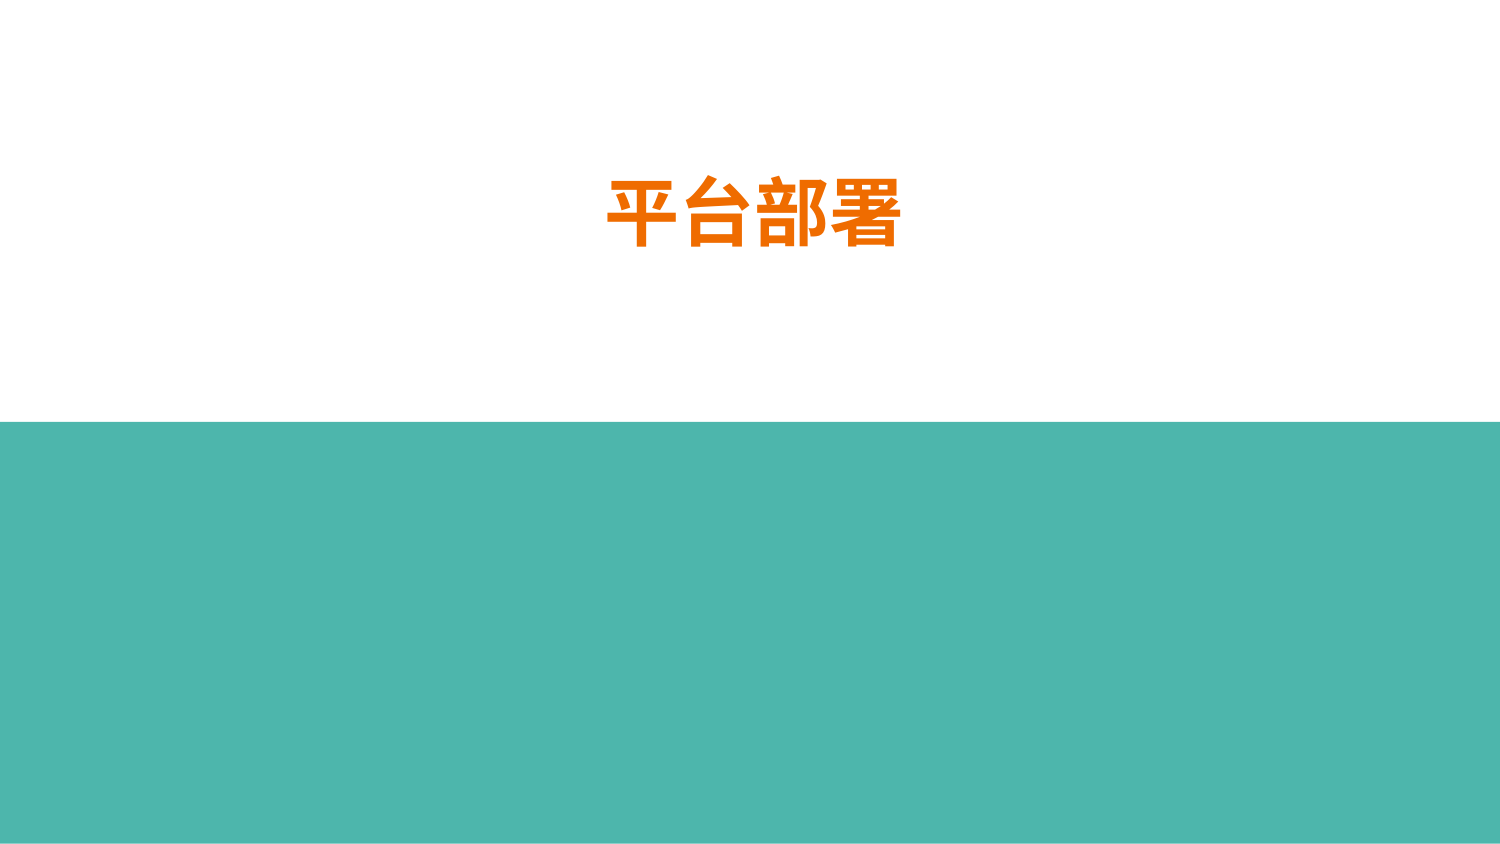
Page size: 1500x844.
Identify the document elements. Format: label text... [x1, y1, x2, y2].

title 平台部署 [51, 133, 1458, 289]
